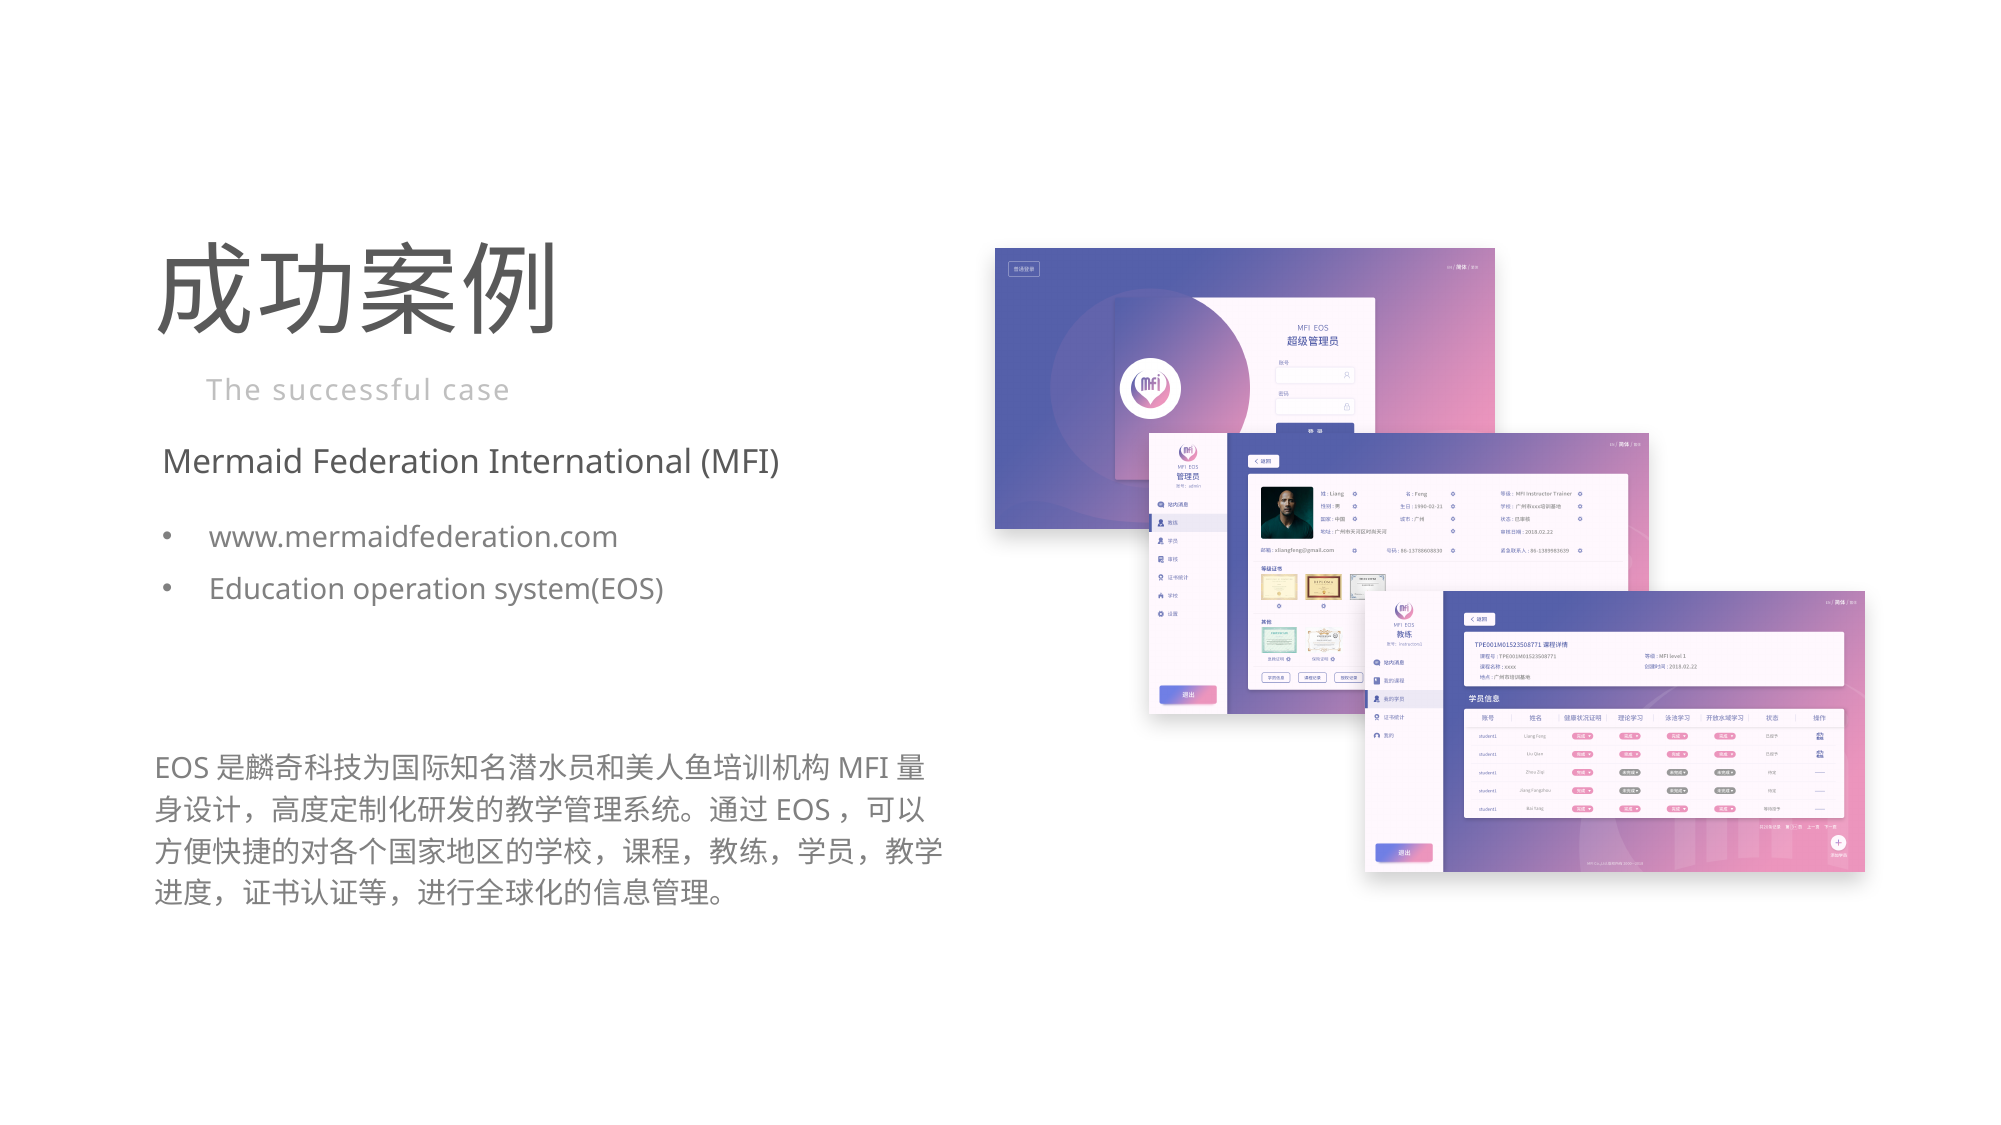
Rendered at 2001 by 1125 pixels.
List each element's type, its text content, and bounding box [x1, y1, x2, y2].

picture [995, 248, 1865, 872]
text_box EOS是麟奇科技为国际知名潜水员和美人鱼培训机构MFI量身设计，高度定制化研发的教学管理系统。通过EOS，可以方便快捷的对各个国家地区的学校，课程，教练，学员，教学进度，证书认证等，进行全球化的信息管理。 [136, 734, 969, 919]
text_box The successful case [191, 280, 525, 414]
text_box Mermaid Federation International (MFI) www.mermaidfederation.com Education operation system(EOS) [147, 433, 805, 748]
text_box 成功案例 [139, 220, 576, 354]
